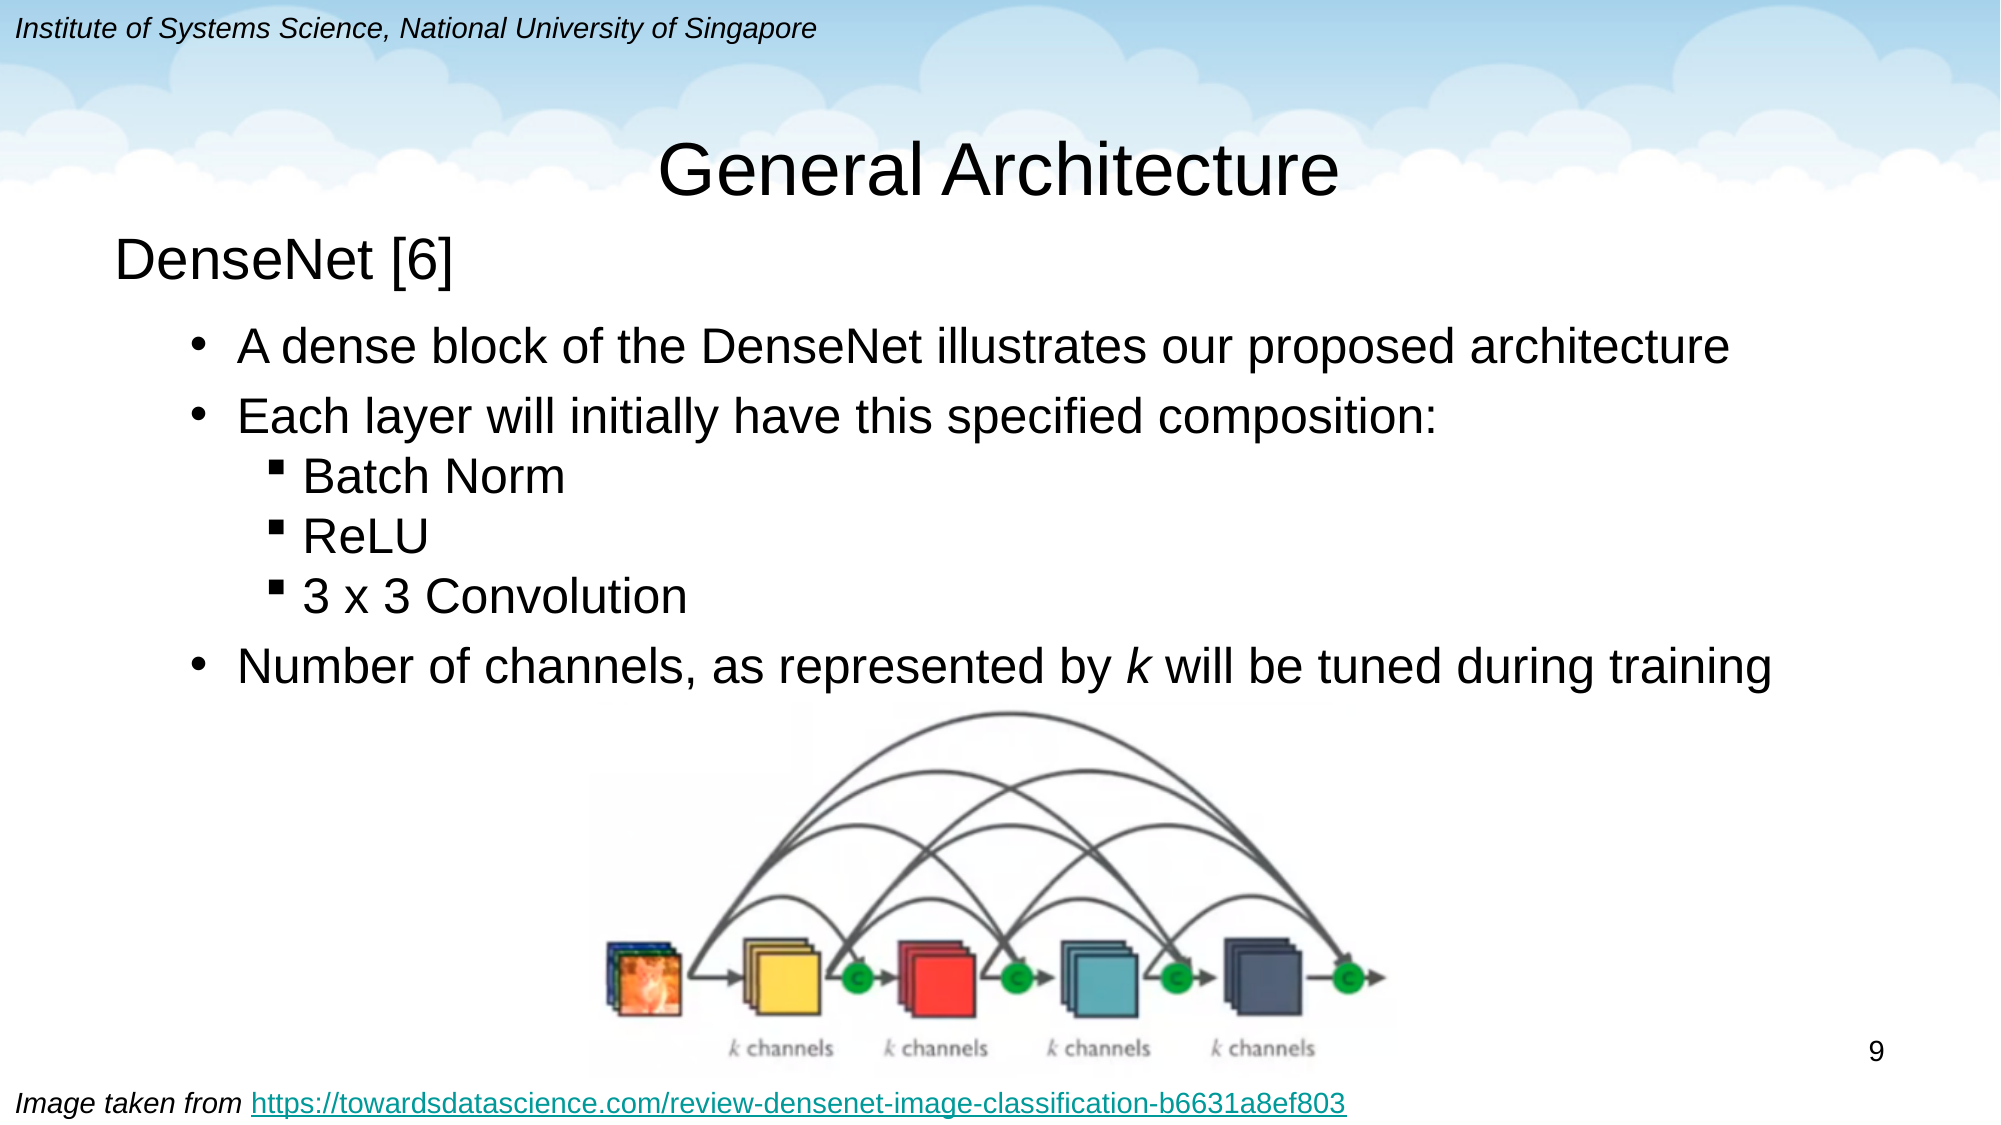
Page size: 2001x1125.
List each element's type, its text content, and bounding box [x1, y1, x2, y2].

list DenseNet [6] A dense block of the DenseNet illustrates our proposed architecture Each layer will initially have this specified composition: Batch Norm ReLU 3 x 3 Convolution Number of channels, as represented by k will be tuned during training [99, 213, 1900, 956]
picture [0, 0, 2001, 1125]
slide_number 9 [1433, 1024, 1900, 1103]
text_box Image taken from https://towardsdatascience.com/review-densenet-image-classification-b6631a8ef803 [0, 1077, 1434, 1125]
text_box Institute of Systems Science, National University of Singapore [0, 2, 1248, 53]
title General Architecture [99, 71, 1900, 213]
